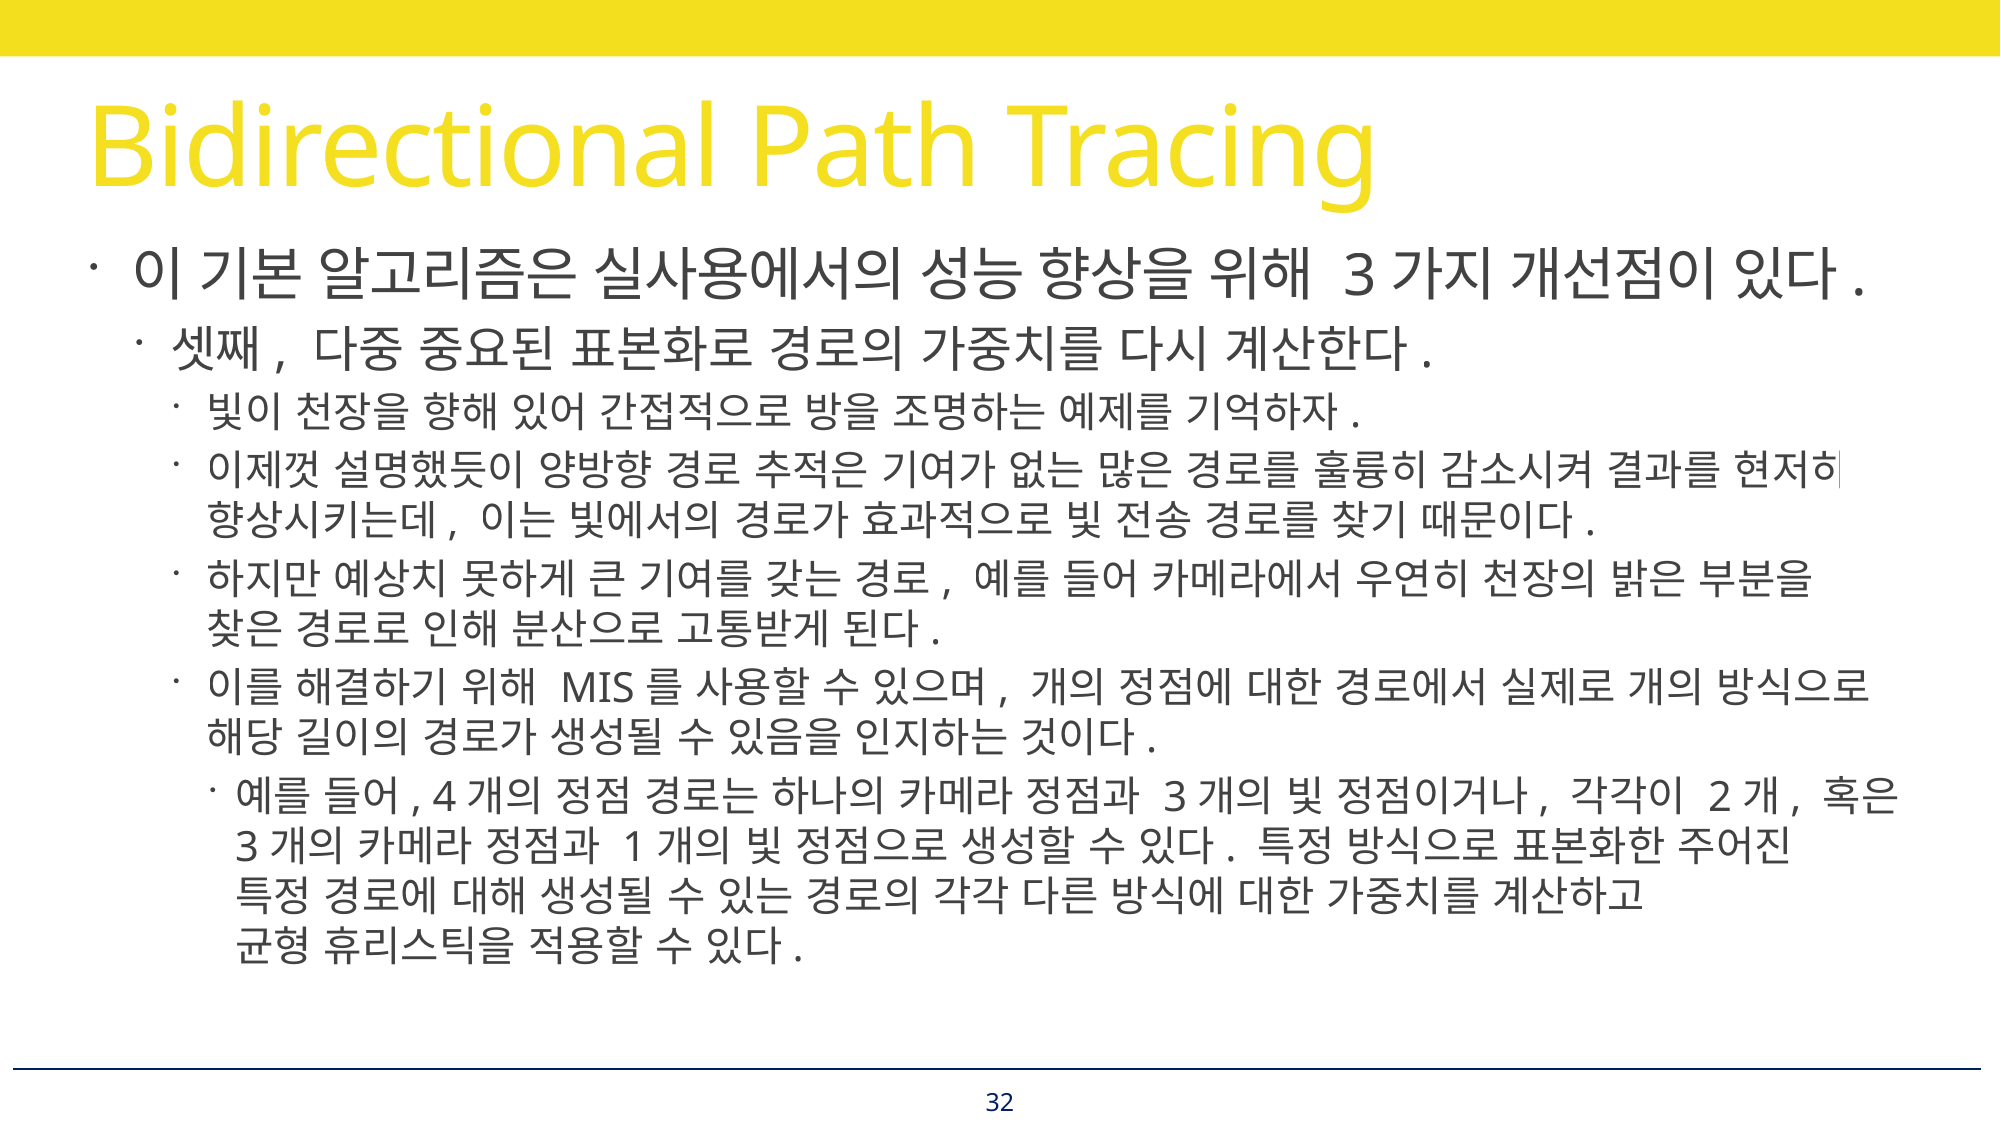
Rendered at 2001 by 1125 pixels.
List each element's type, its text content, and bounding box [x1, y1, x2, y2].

title Bidirectional Path Tracing [85, 89, 1915, 212]
slide_number 32 [916, 1078, 1084, 1125]
